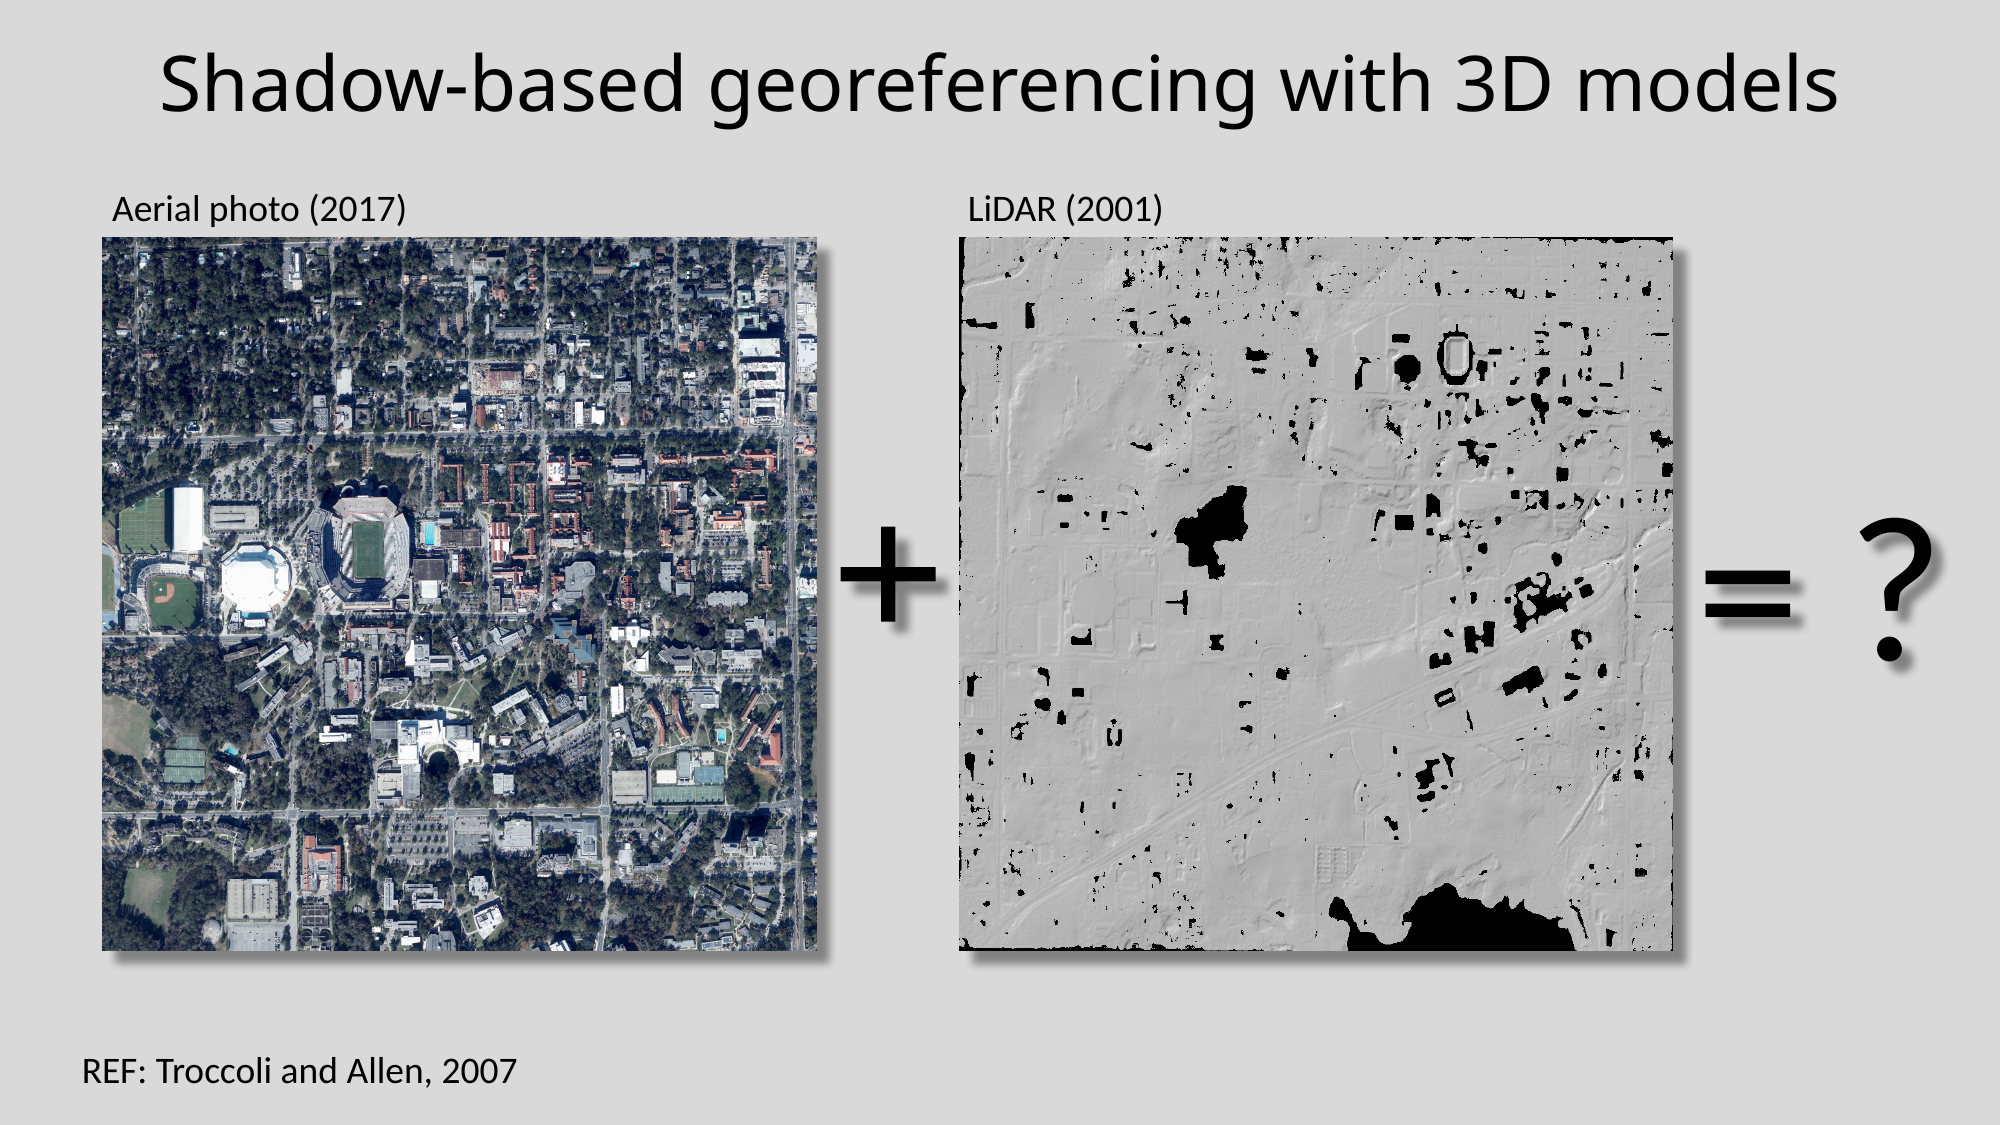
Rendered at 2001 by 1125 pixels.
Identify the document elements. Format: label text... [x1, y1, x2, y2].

picture [959, 237, 1673, 951]
text_box LiDAR (2001) [953, 176, 1179, 237]
text_box REF: Troccoli and Allen, 2007 [67, 1039, 533, 1099]
text_box Aerial photo (2017) [97, 176, 423, 237]
text_box = ? [1681, 444, 1959, 709]
picture [831, 517, 945, 631]
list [102, 237, 817, 951]
title Shadow-based georeferencing with 3D models [137, 36, 1863, 138]
